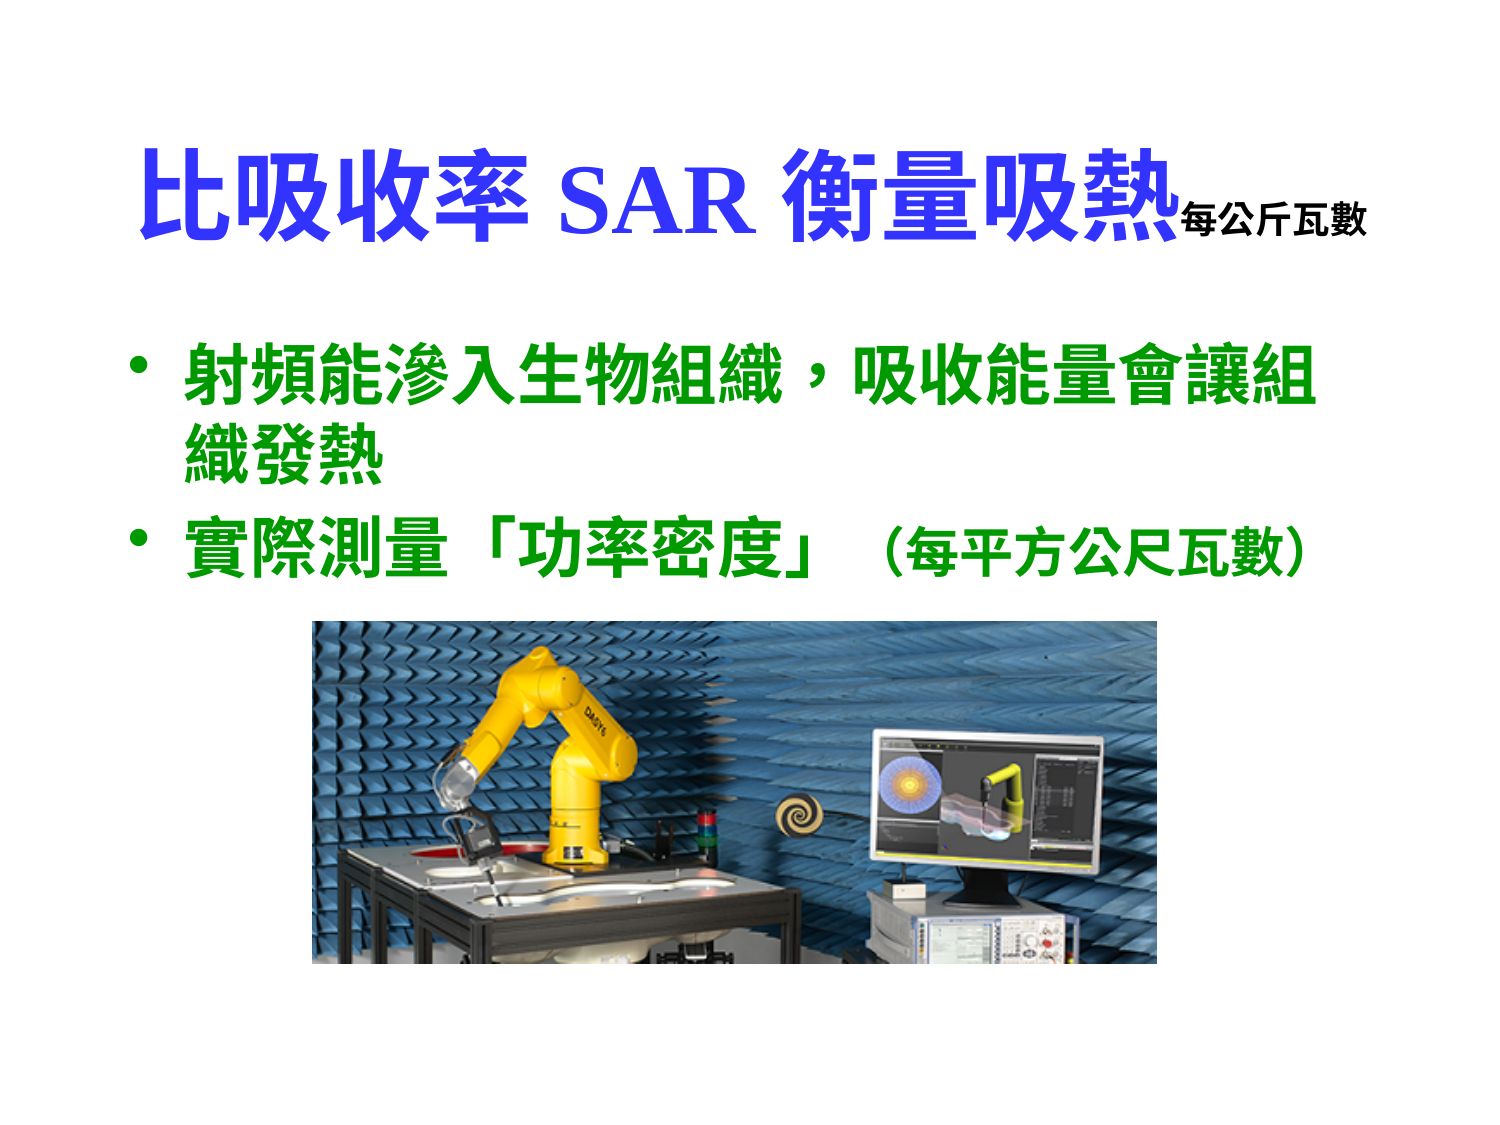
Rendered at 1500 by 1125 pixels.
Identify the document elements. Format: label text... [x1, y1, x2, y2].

list 射頻能滲入生物組織，吸收能量會讓組織發熱 實際測量「功率密度」（每平方公尺瓦數） [112, 324, 1388, 1000]
title 比吸收率SAR衡量吸熱每公斤瓦數 [112, 99, 1388, 288]
picture [312, 621, 1157, 965]
